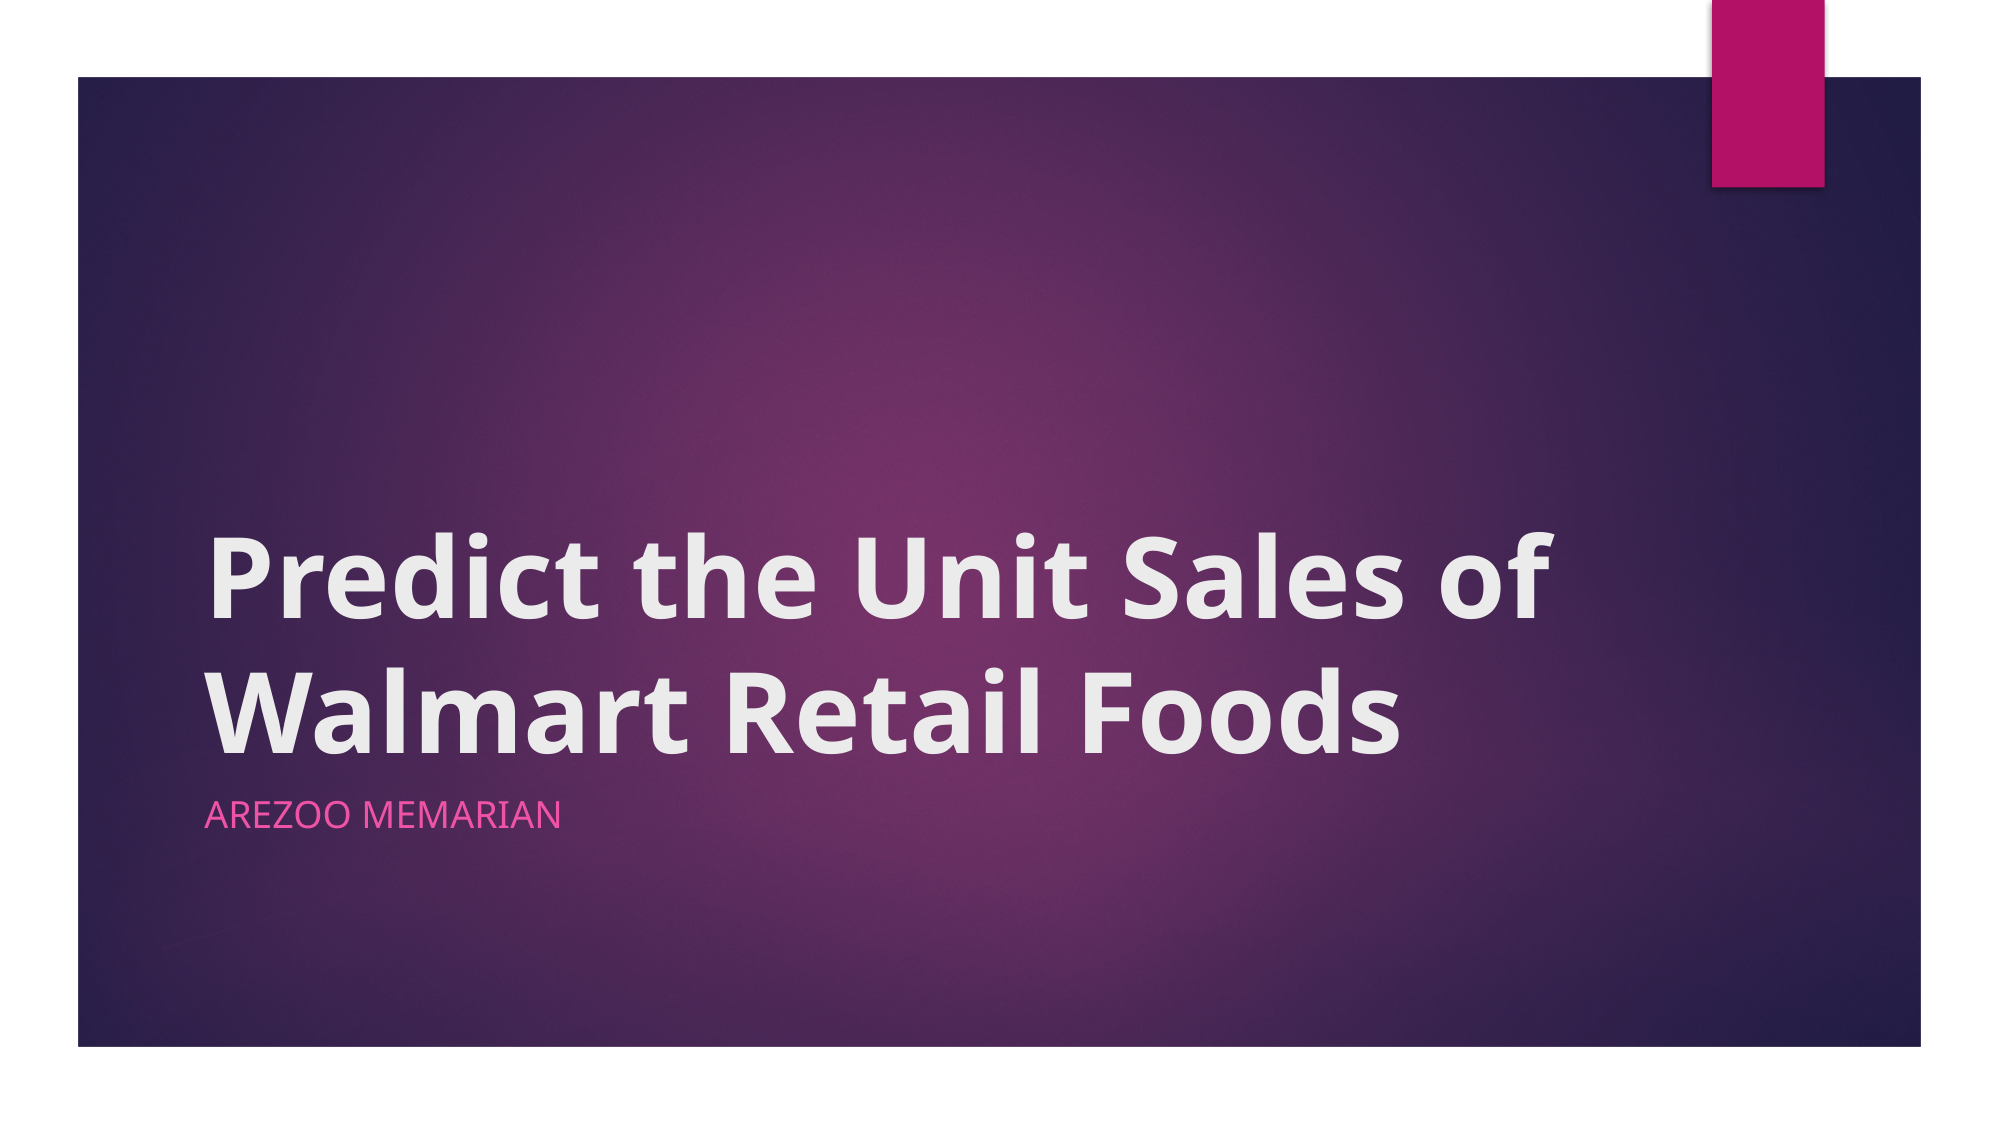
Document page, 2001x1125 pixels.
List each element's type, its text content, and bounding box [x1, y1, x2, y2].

title Predict the Unit Sales of Walmart Retail Foods [189, 344, 1638, 783]
subtitle Arezoo Memarian [189, 783, 1638, 925]
